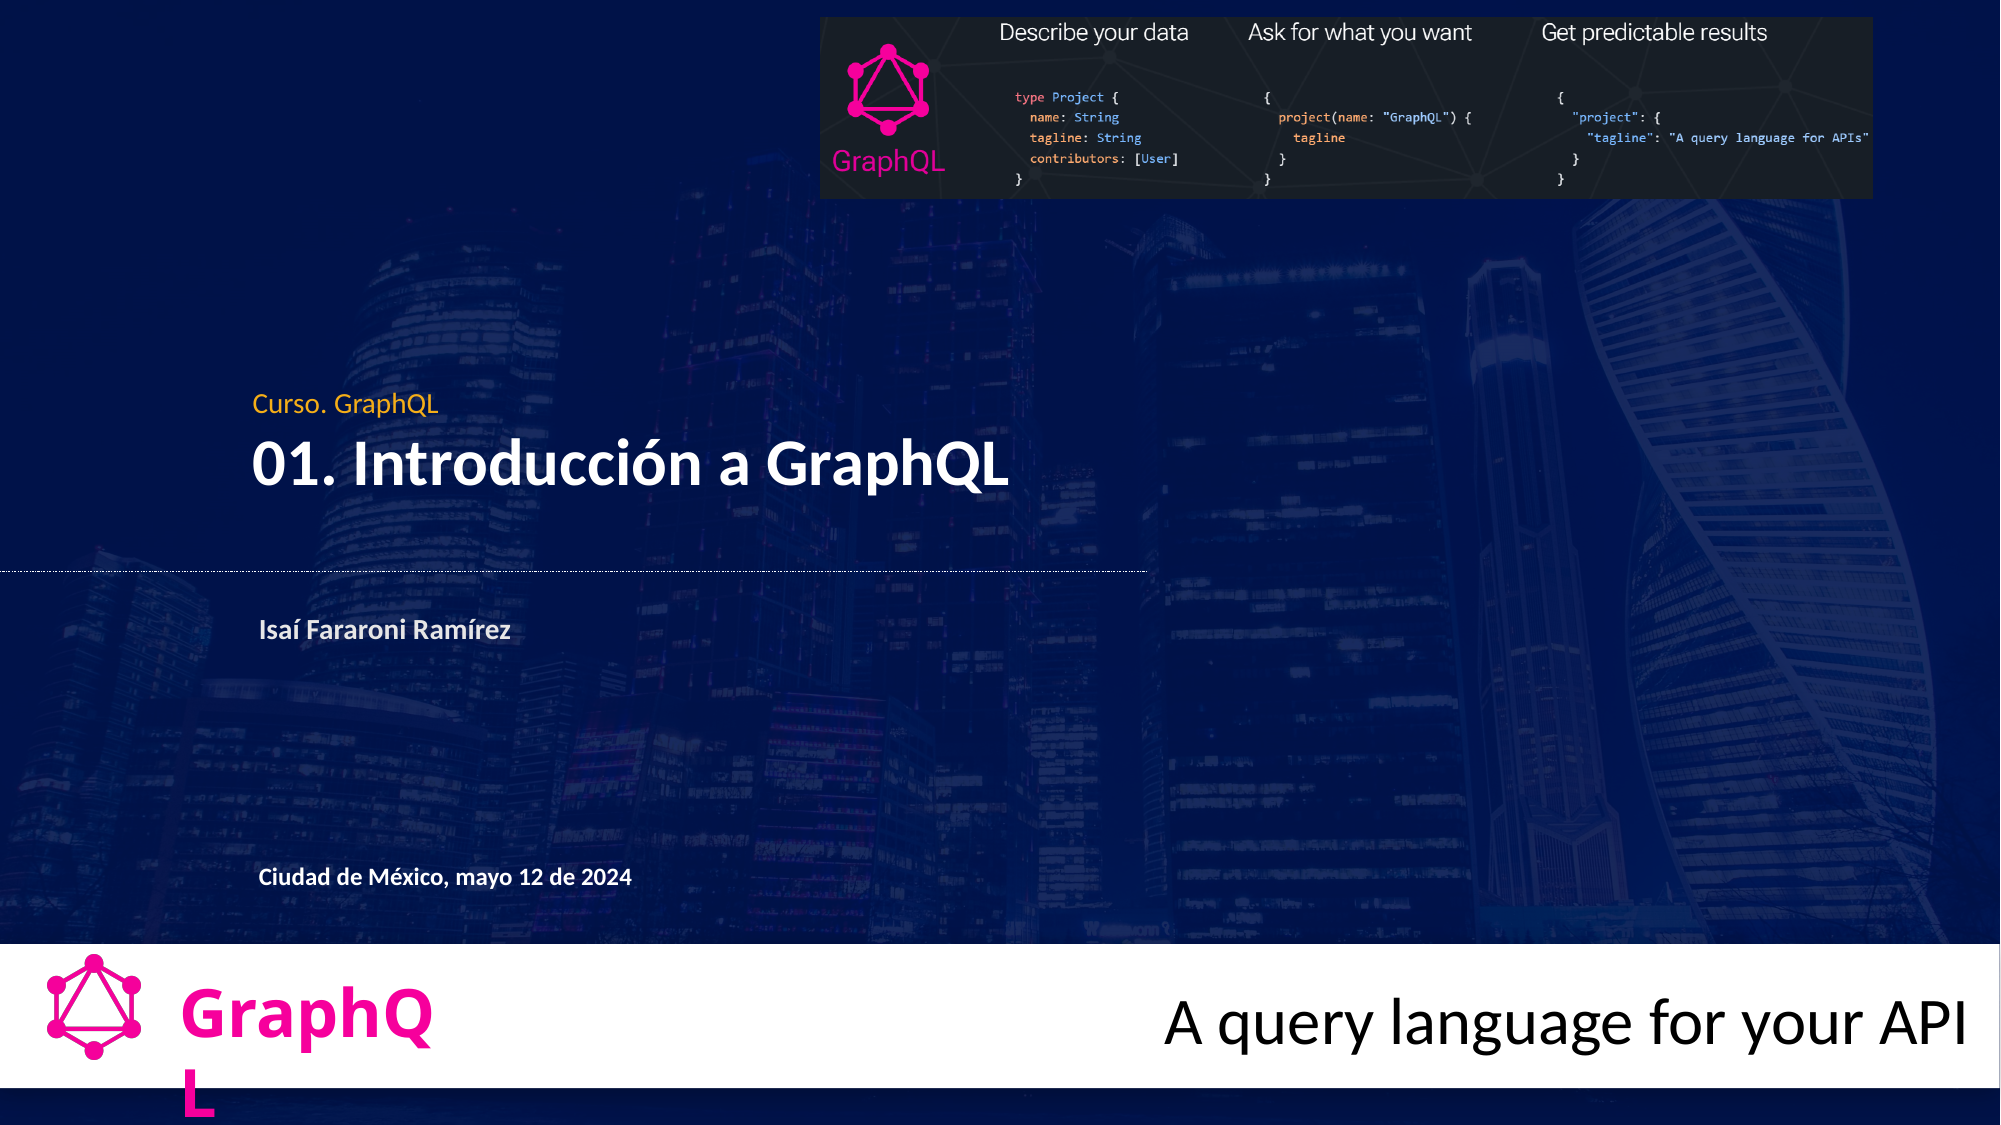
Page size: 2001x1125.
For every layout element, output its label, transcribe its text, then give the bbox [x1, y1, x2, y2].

picture [47, 954, 141, 1060]
picture [820, 17, 1873, 199]
text_box Isaí Fararoni Ramírez [243, 603, 1148, 653]
text_box Curso. GraphQL 01. Introducción a GraphQL [252, 316, 1871, 560]
text_box Ciudad de México, mayo 12 de 2024 [243, 844, 1330, 911]
